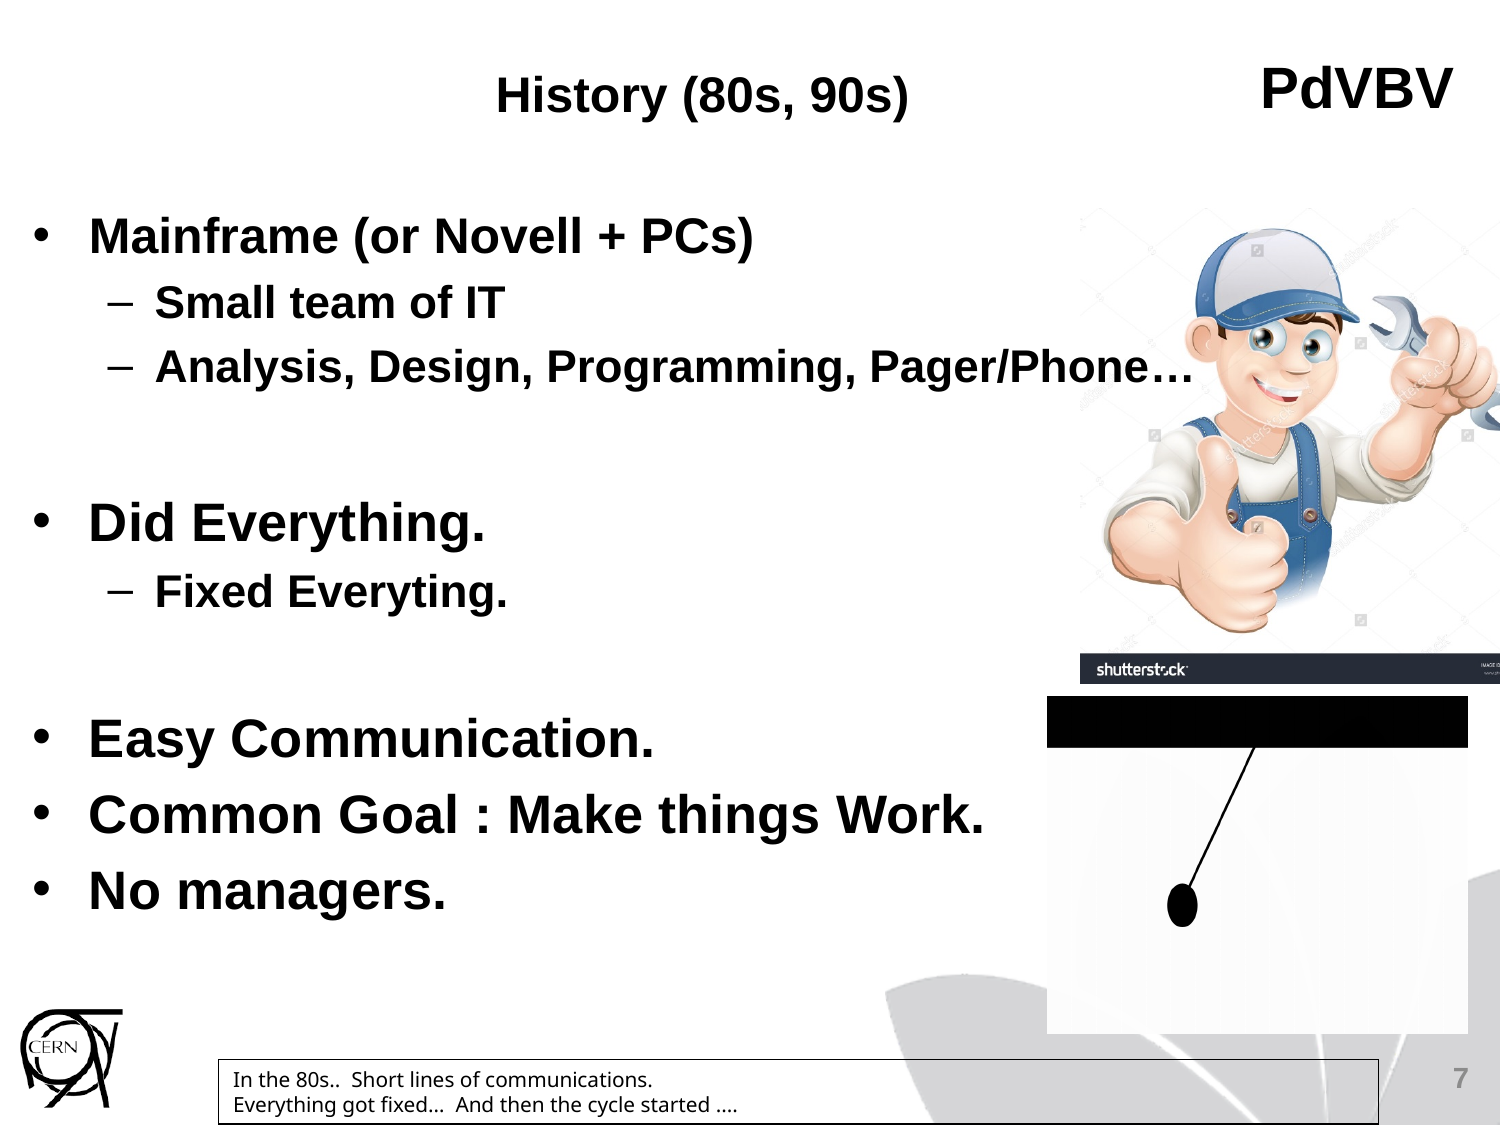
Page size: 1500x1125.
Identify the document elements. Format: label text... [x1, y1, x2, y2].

text_box In the 80s.. Short lines of communications. Everything got fixed… And then the cycle started .... [218, 1059, 1379, 1124]
picture [1080, 208, 1500, 684]
picture [885, 696, 1500, 1125]
picture [17, 1004, 125, 1112]
slide_number 7 [1399, 1046, 1484, 1107]
title History (80s, 90s) [218, 46, 1188, 139]
list Mainframe (or Novell + PCs) Small team of IT Analysis, Design, Programming, Pager/Phone… Did Everything. Fixed Everyting. Easy Communication. Common Goal : Make things Work. No managers. [17, 196, 1406, 976]
